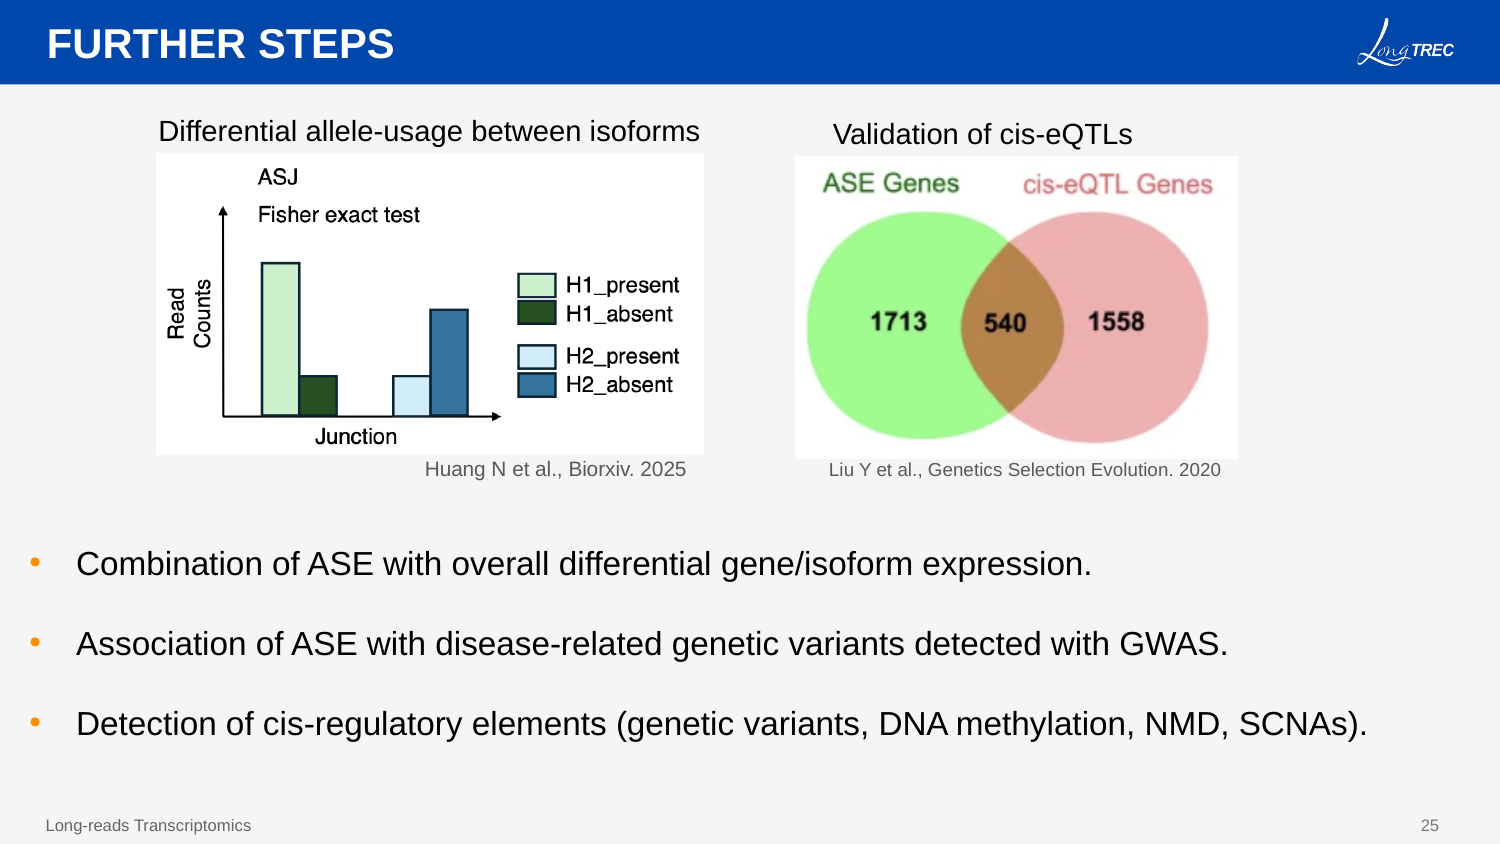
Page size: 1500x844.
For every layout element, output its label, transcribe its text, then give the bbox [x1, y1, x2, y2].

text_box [140, 104, 721, 489]
text_box FURTHER STEPS [46, 17, 1136, 68]
picture [1357, 18, 1454, 66]
slide_number 25 [1116, 802, 1455, 844]
picture [0, 85, 1500, 844]
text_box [795, 107, 1238, 488]
text_box Combination of ASE with overall differential gene/isoform expression. Association of ASE with disease-related genetic variants detected with GWAS. Detection of cis-regulatory elements (genetic variants, DNA methylation, NMD, SCNAs). [14, 534, 1486, 749]
